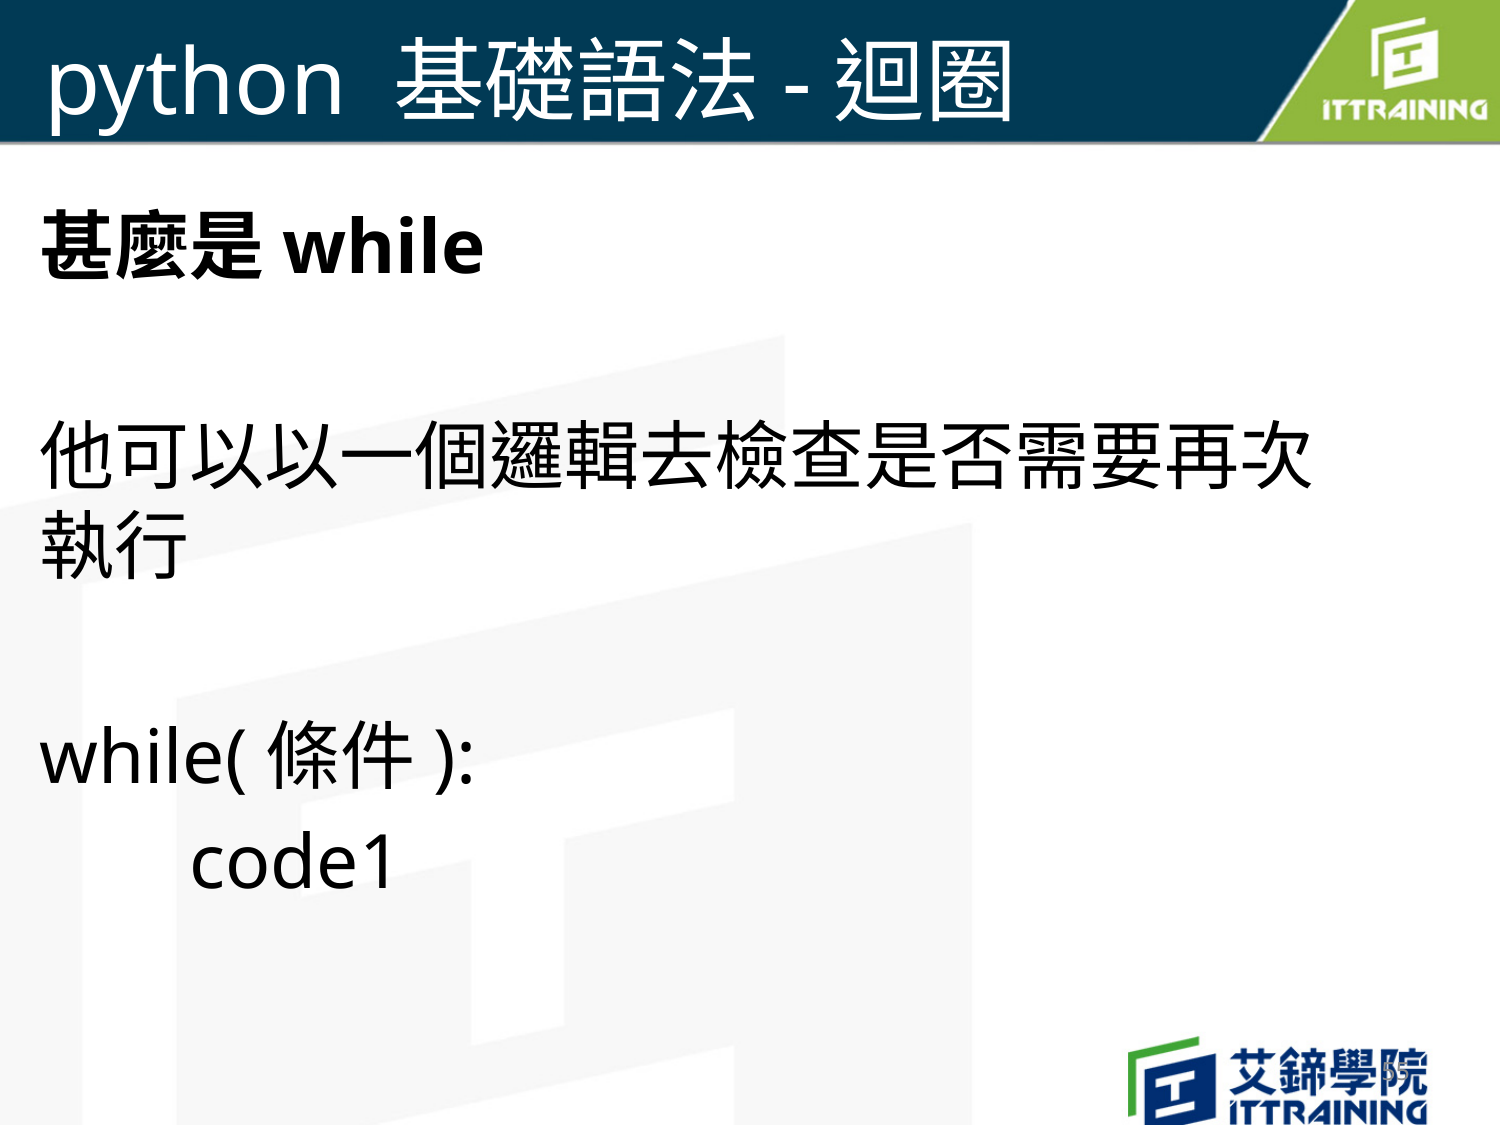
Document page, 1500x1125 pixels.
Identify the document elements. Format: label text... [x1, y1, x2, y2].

slide_number 55 [1074, 1042, 1425, 1103]
list 甚麼是while 他可以以一個邏輯去檢查是否需要再次執行 while(條件): code1 [24, 191, 1375, 934]
picture [0, 0, 1500, 1125]
title python 基礎語法-迴圈 [29, 0, 1380, 172]
